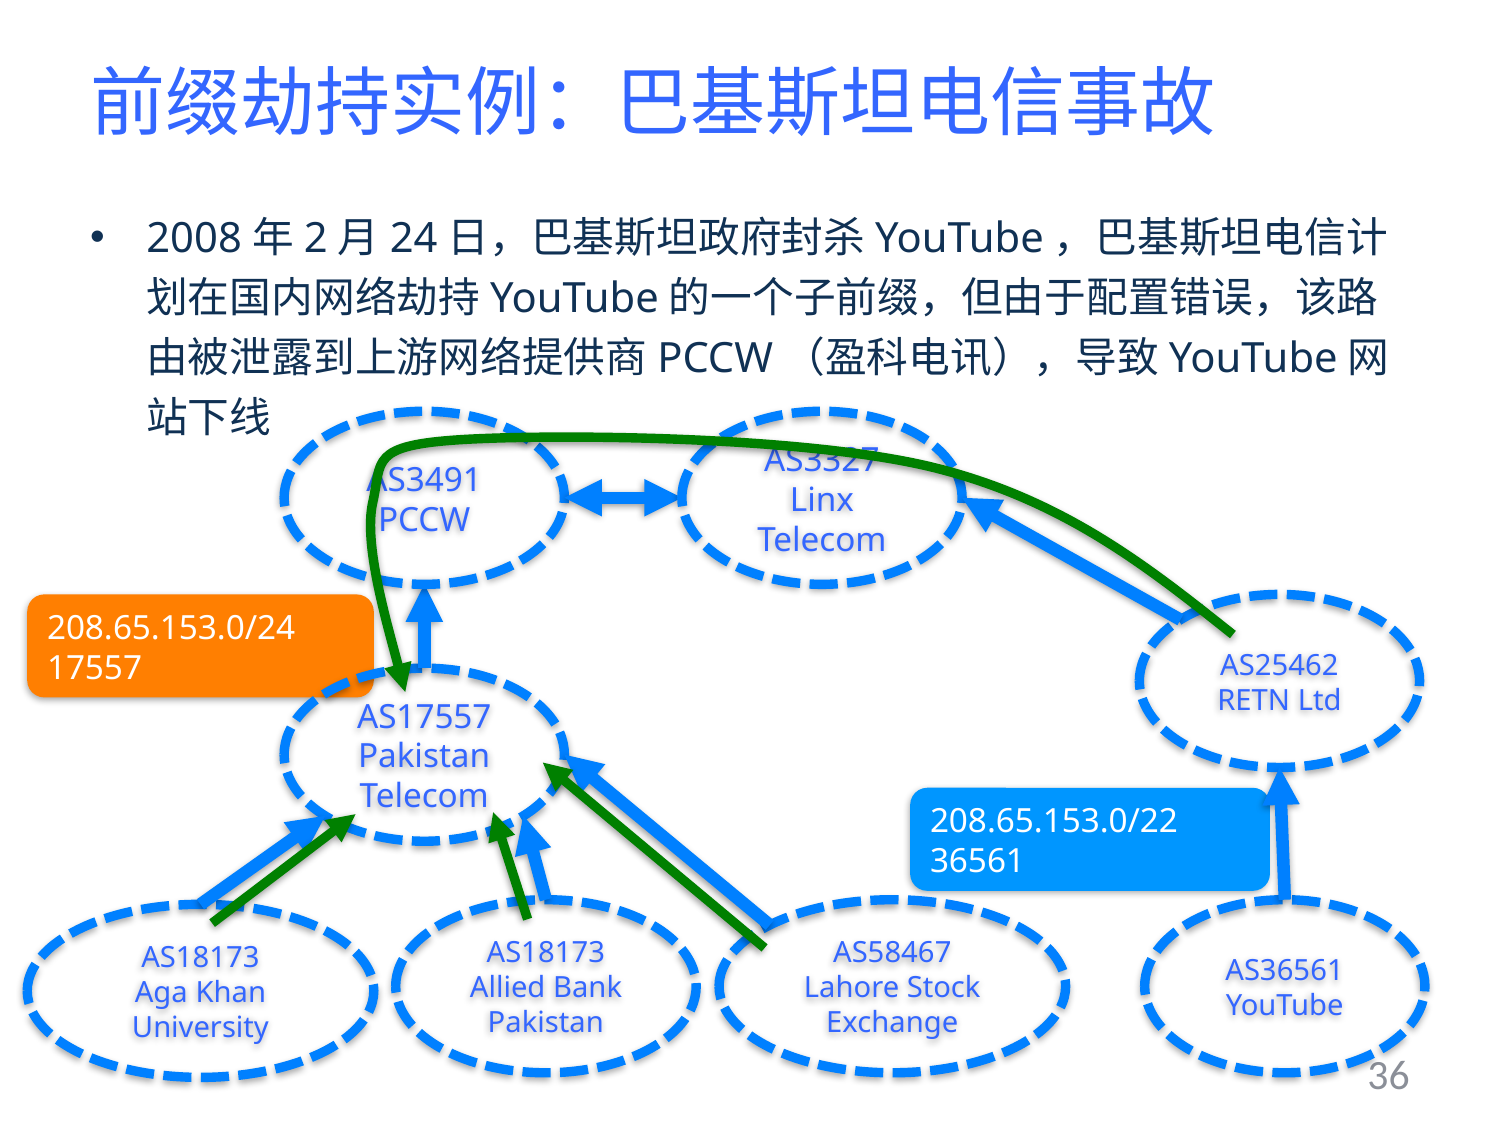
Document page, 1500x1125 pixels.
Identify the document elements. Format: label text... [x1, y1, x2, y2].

text_box [210, 913, 229, 925]
text_box [520, 905, 530, 920]
text_box 208.65.153.0/24 17557 [26, 593, 375, 699]
text_box [491, 812, 518, 897]
text_box AS58467 Lahore Stock Exchange [718, 898, 1067, 1074]
text_box AS3491 PCCW [283, 410, 521, 579]
text_box AS25462 RETN Ltd [1138, 593, 1421, 769]
text_box [542, 762, 559, 779]
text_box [961, 497, 1181, 620]
text_box AS17557 Pakistan Telecom [283, 670, 566, 843]
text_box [1279, 767, 1286, 900]
text_box AS3327 Linx Telecom [720, 410, 955, 469]
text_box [523, 815, 547, 900]
title 前缀劫持实例：巴基斯坦电信事故 [75, 6, 1425, 193]
text_box 208.65.153.0/22 36561 [909, 786, 1271, 892]
text_box AS18173 Allied Bank Pakistan [394, 899, 697, 1074]
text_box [564, 754, 770, 926]
text_box [368, 434, 1235, 692]
text_box [330, 814, 356, 837]
text_box [745, 935, 766, 950]
slide_number 36 [1074, 1042, 1425, 1103]
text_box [200, 815, 326, 905]
text_box AS36561 YouTube [1143, 899, 1426, 1074]
list 2008年2月24日，巴基斯坦政府封杀YouTube，巴基斯坦电信计划在国内网络劫持YouTube的一个子前缀，但由于配置错误，该路由被泄露到上游网络提供商PCCW（盈科电讯），导致YouTube网站下线 [75, 193, 1425, 354]
text_box AS18173 Aga Khan University [26, 903, 375, 1079]
